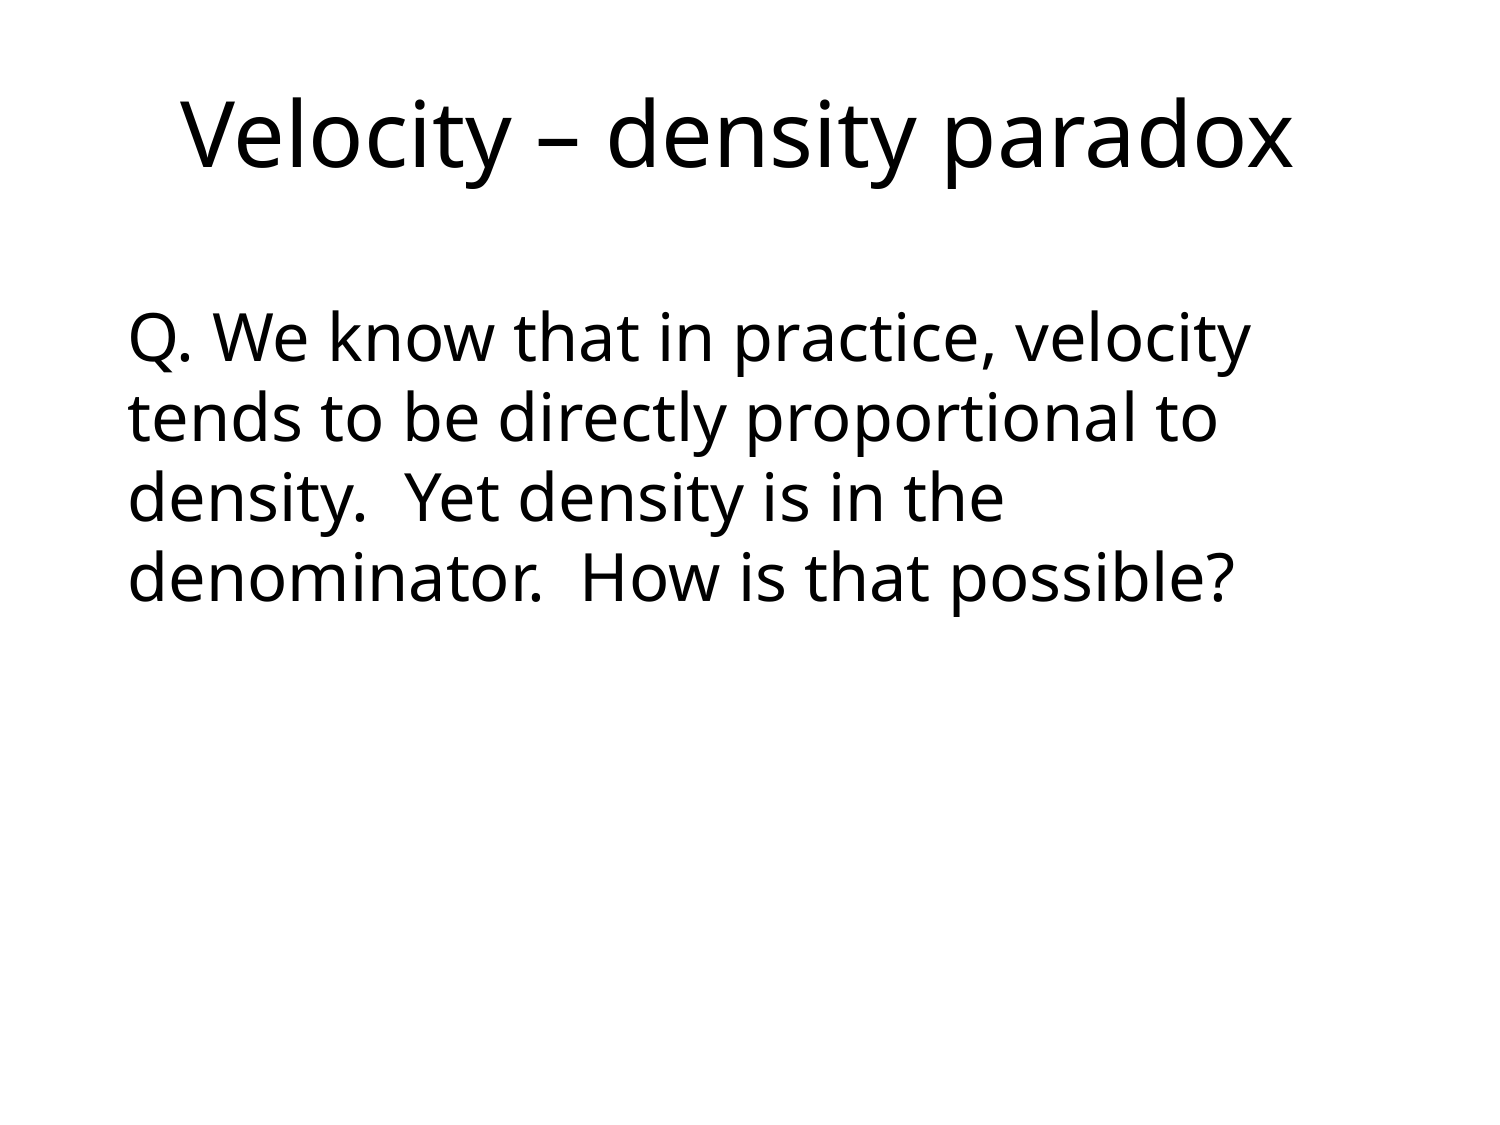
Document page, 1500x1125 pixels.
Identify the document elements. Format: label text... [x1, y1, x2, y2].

subtitle Q. We know that in practice, velocity tends to be directly proportional to density. Yet density is in the denominator. How is that possible? [112, 287, 1450, 663]
title Velocity – density paradox [112, 37, 1388, 225]
